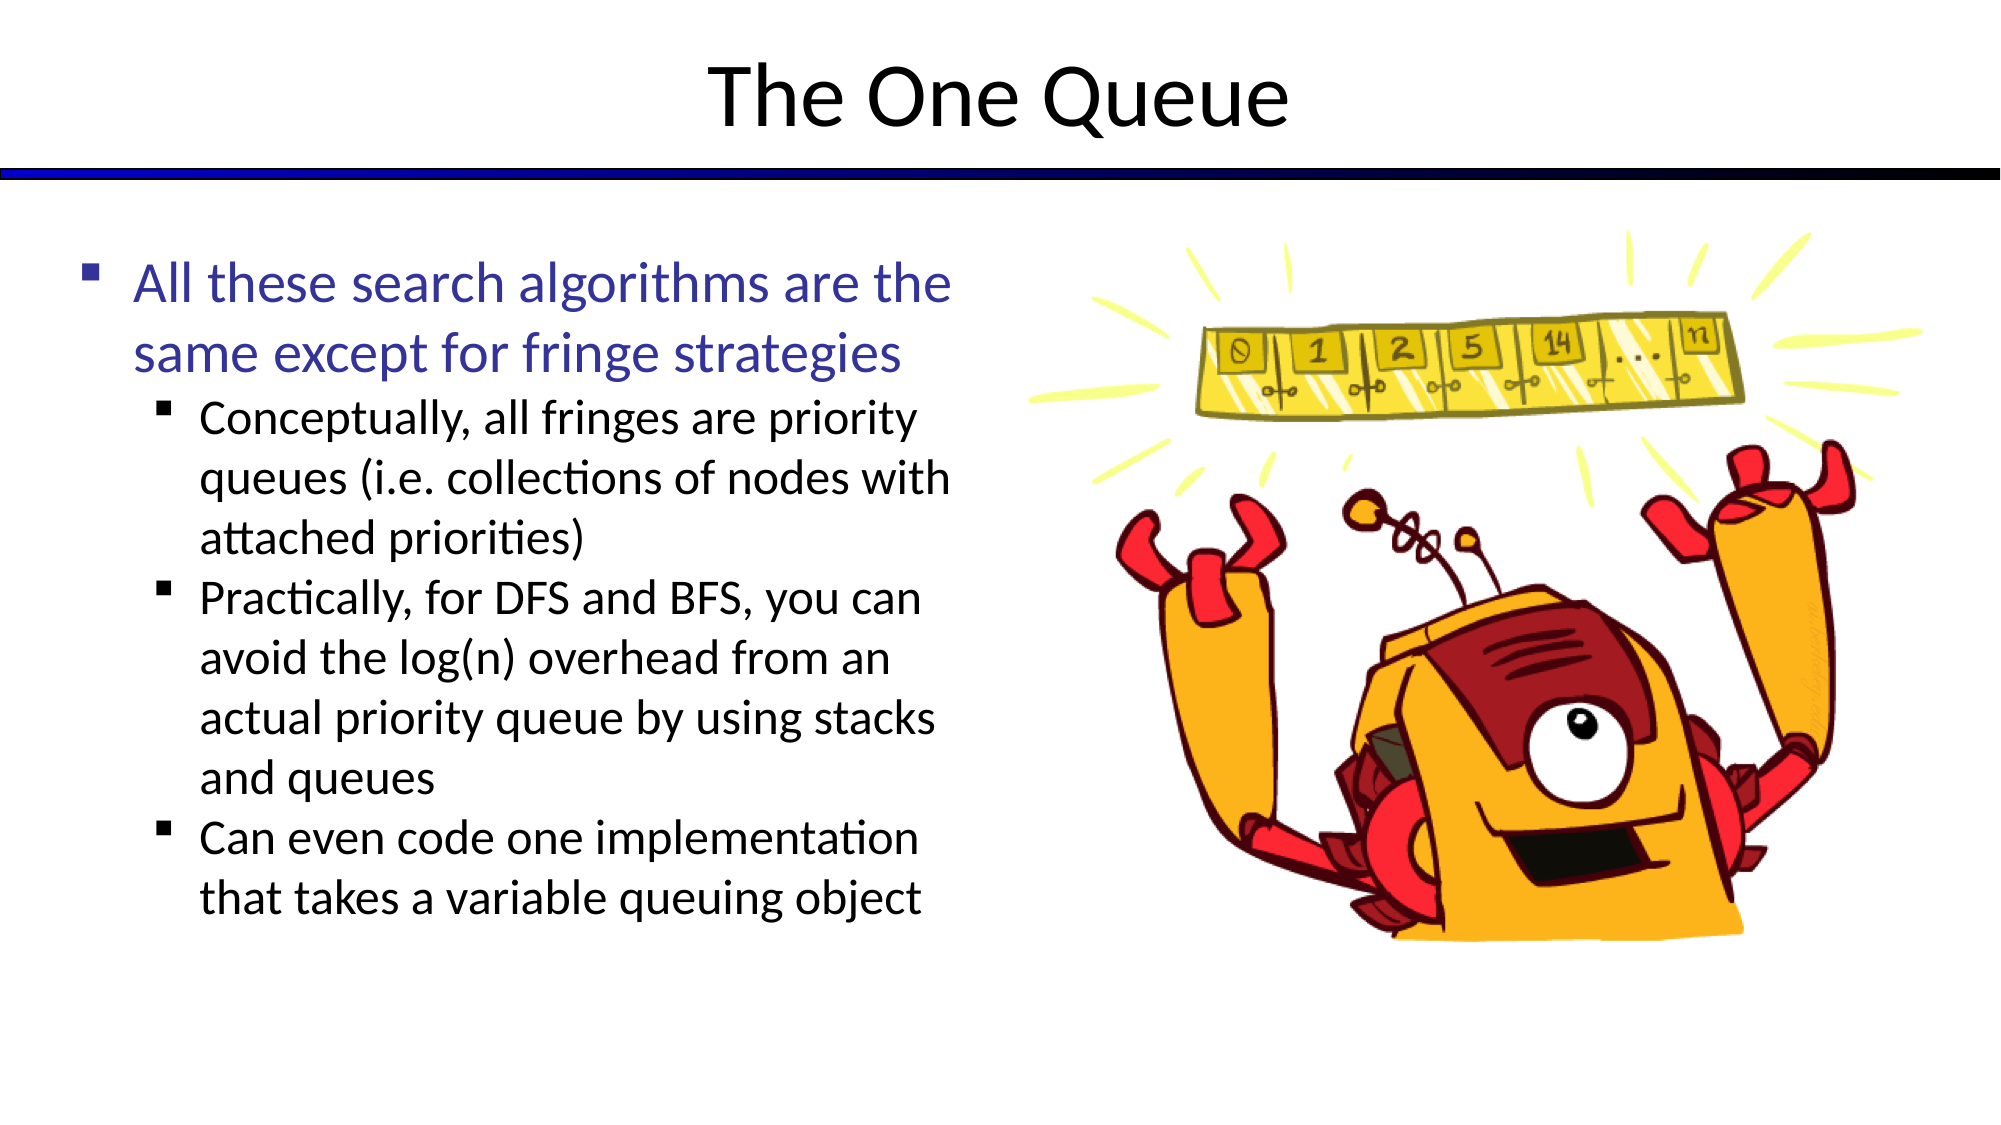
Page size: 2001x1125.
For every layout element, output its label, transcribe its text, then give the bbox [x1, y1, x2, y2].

title The One Queue [0, 0, 2000, 184]
picture [993, 212, 1938, 947]
list All these search algorithms are the same except for fringe strategies Conceptually, all fringes are priority queues (i.e. collections of nodes with attached priorities) Practically, for DFS and BFS, you can avoid the log(n) overhead from an actual priority queue by using stacks and queues Can even code one implementation that takes a variable queuing object [62, 236, 1022, 1013]
